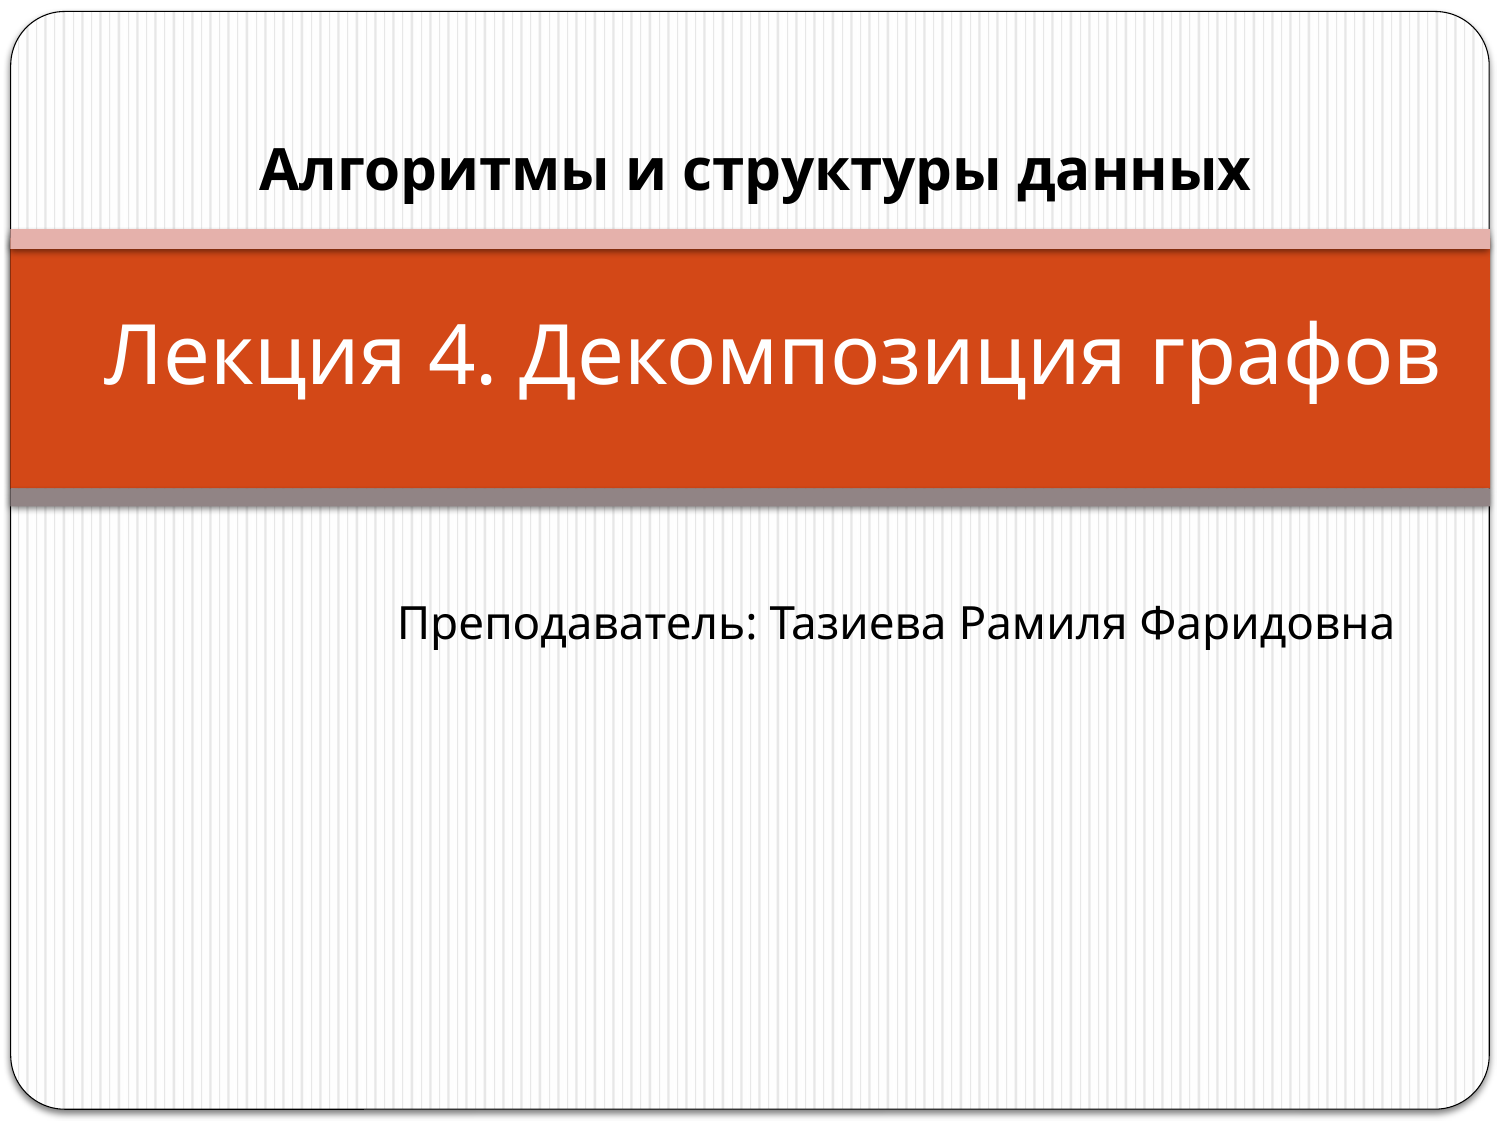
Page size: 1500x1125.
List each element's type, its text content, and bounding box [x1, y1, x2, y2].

subtitle Преподаватель: Тазиева Рамиля Фаридовна [351, 585, 1442, 668]
title Лекция 4. Декомпозиция графов [46, 234, 1500, 476]
text_box Алгоритмы и структуры данных [81, 125, 1430, 210]
